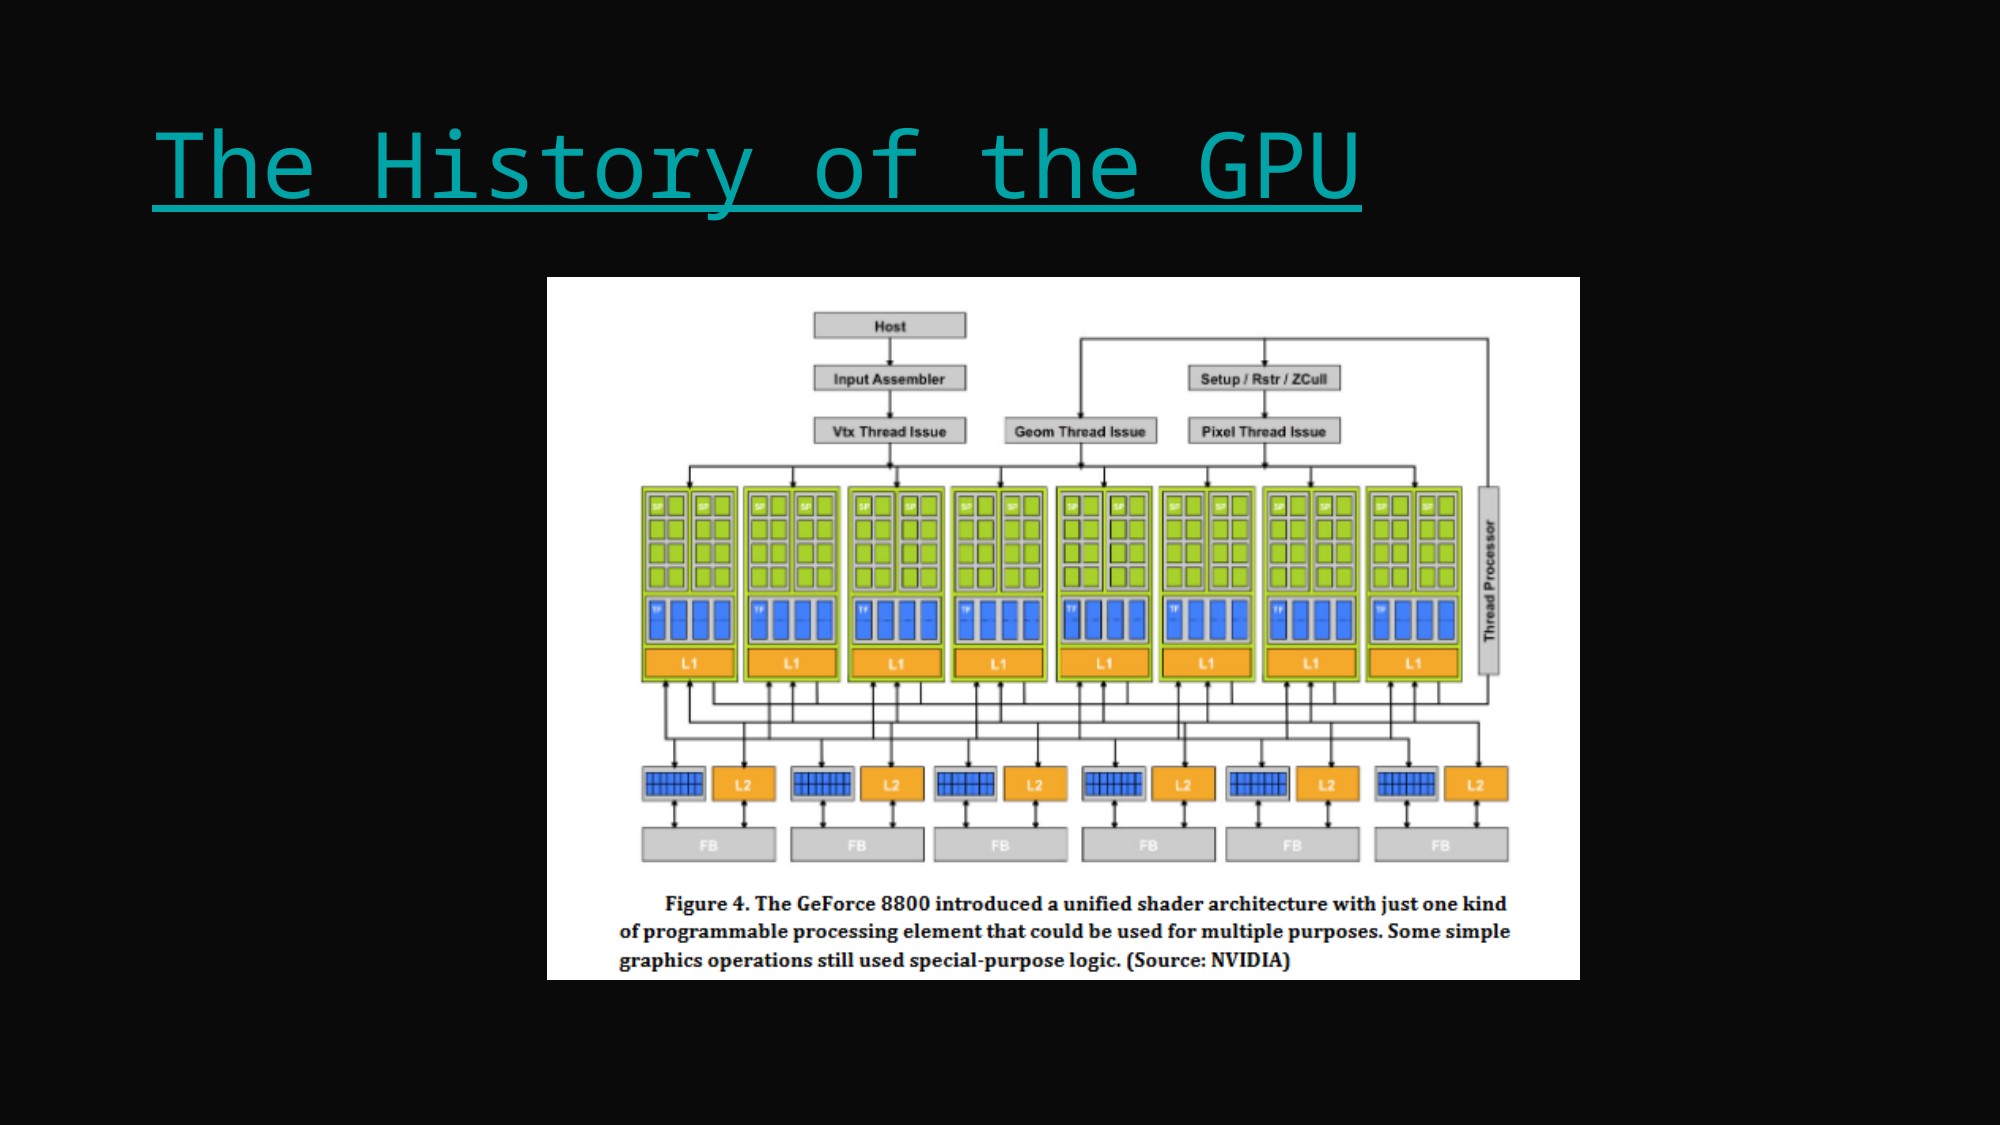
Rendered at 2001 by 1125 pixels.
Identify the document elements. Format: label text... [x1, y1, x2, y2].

picture [547, 277, 1580, 980]
title The History of the GPU [137, 59, 1863, 278]
